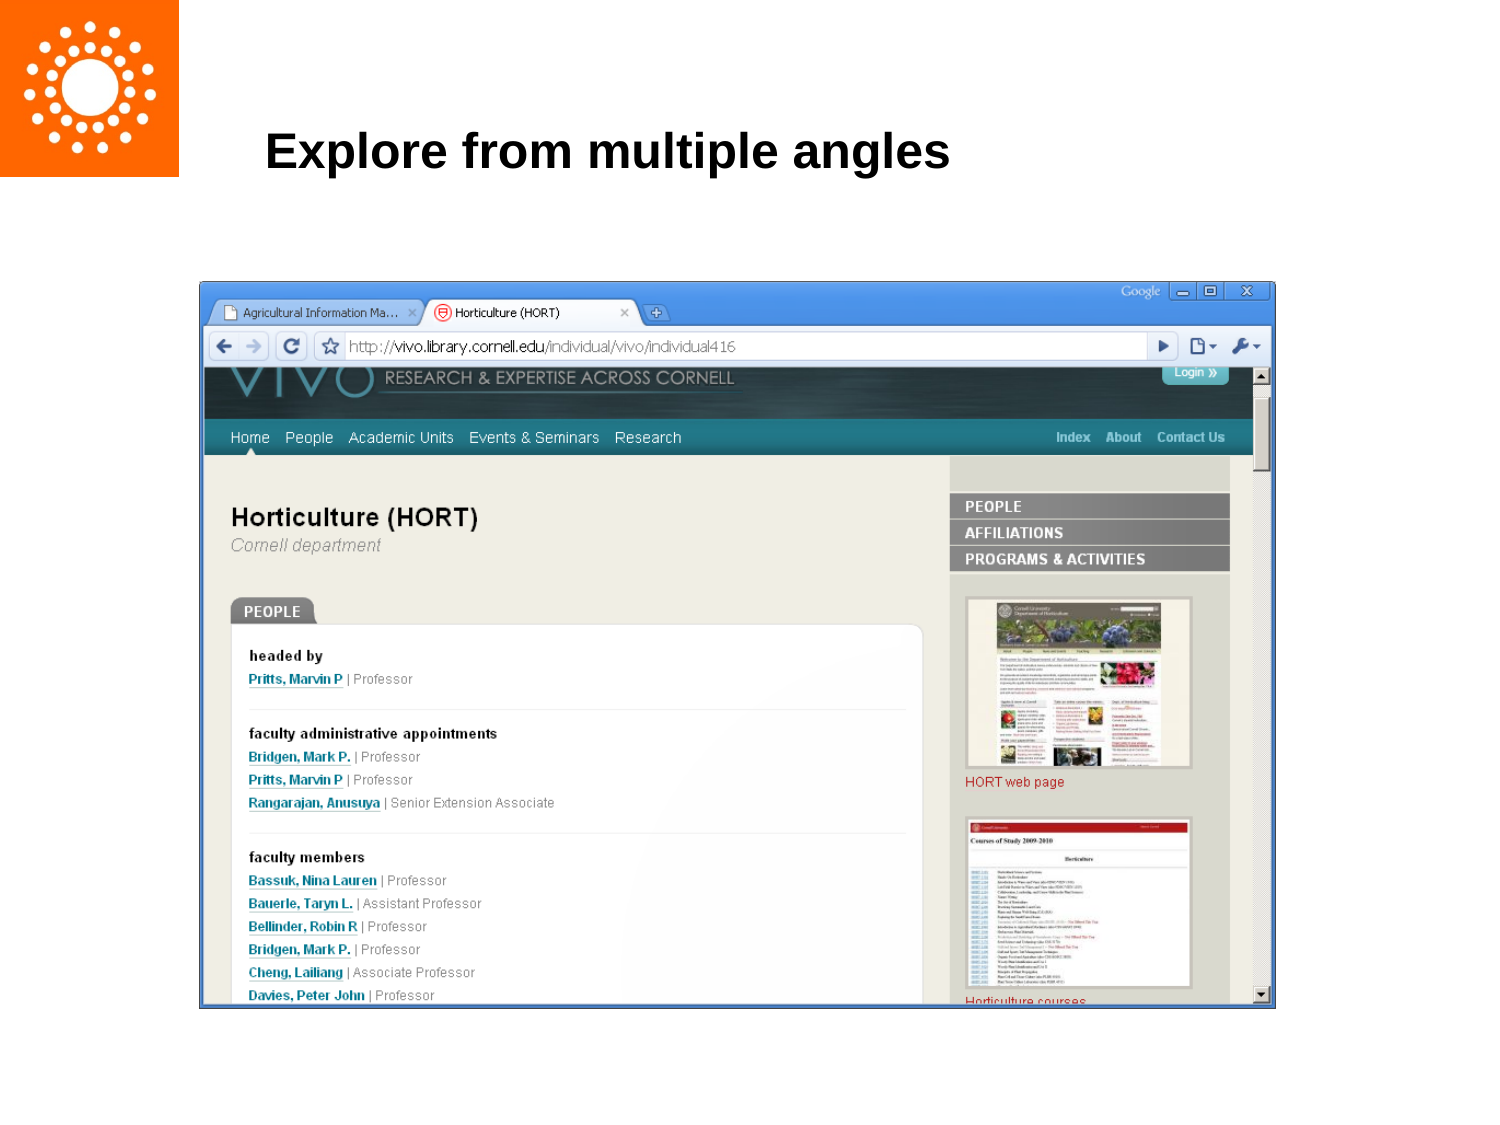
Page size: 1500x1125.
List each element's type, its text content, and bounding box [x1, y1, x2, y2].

picture [198, 280, 1276, 1009]
title Explore from multiple angles [249, 29, 1391, 268]
picture [0, 0, 179, 177]
